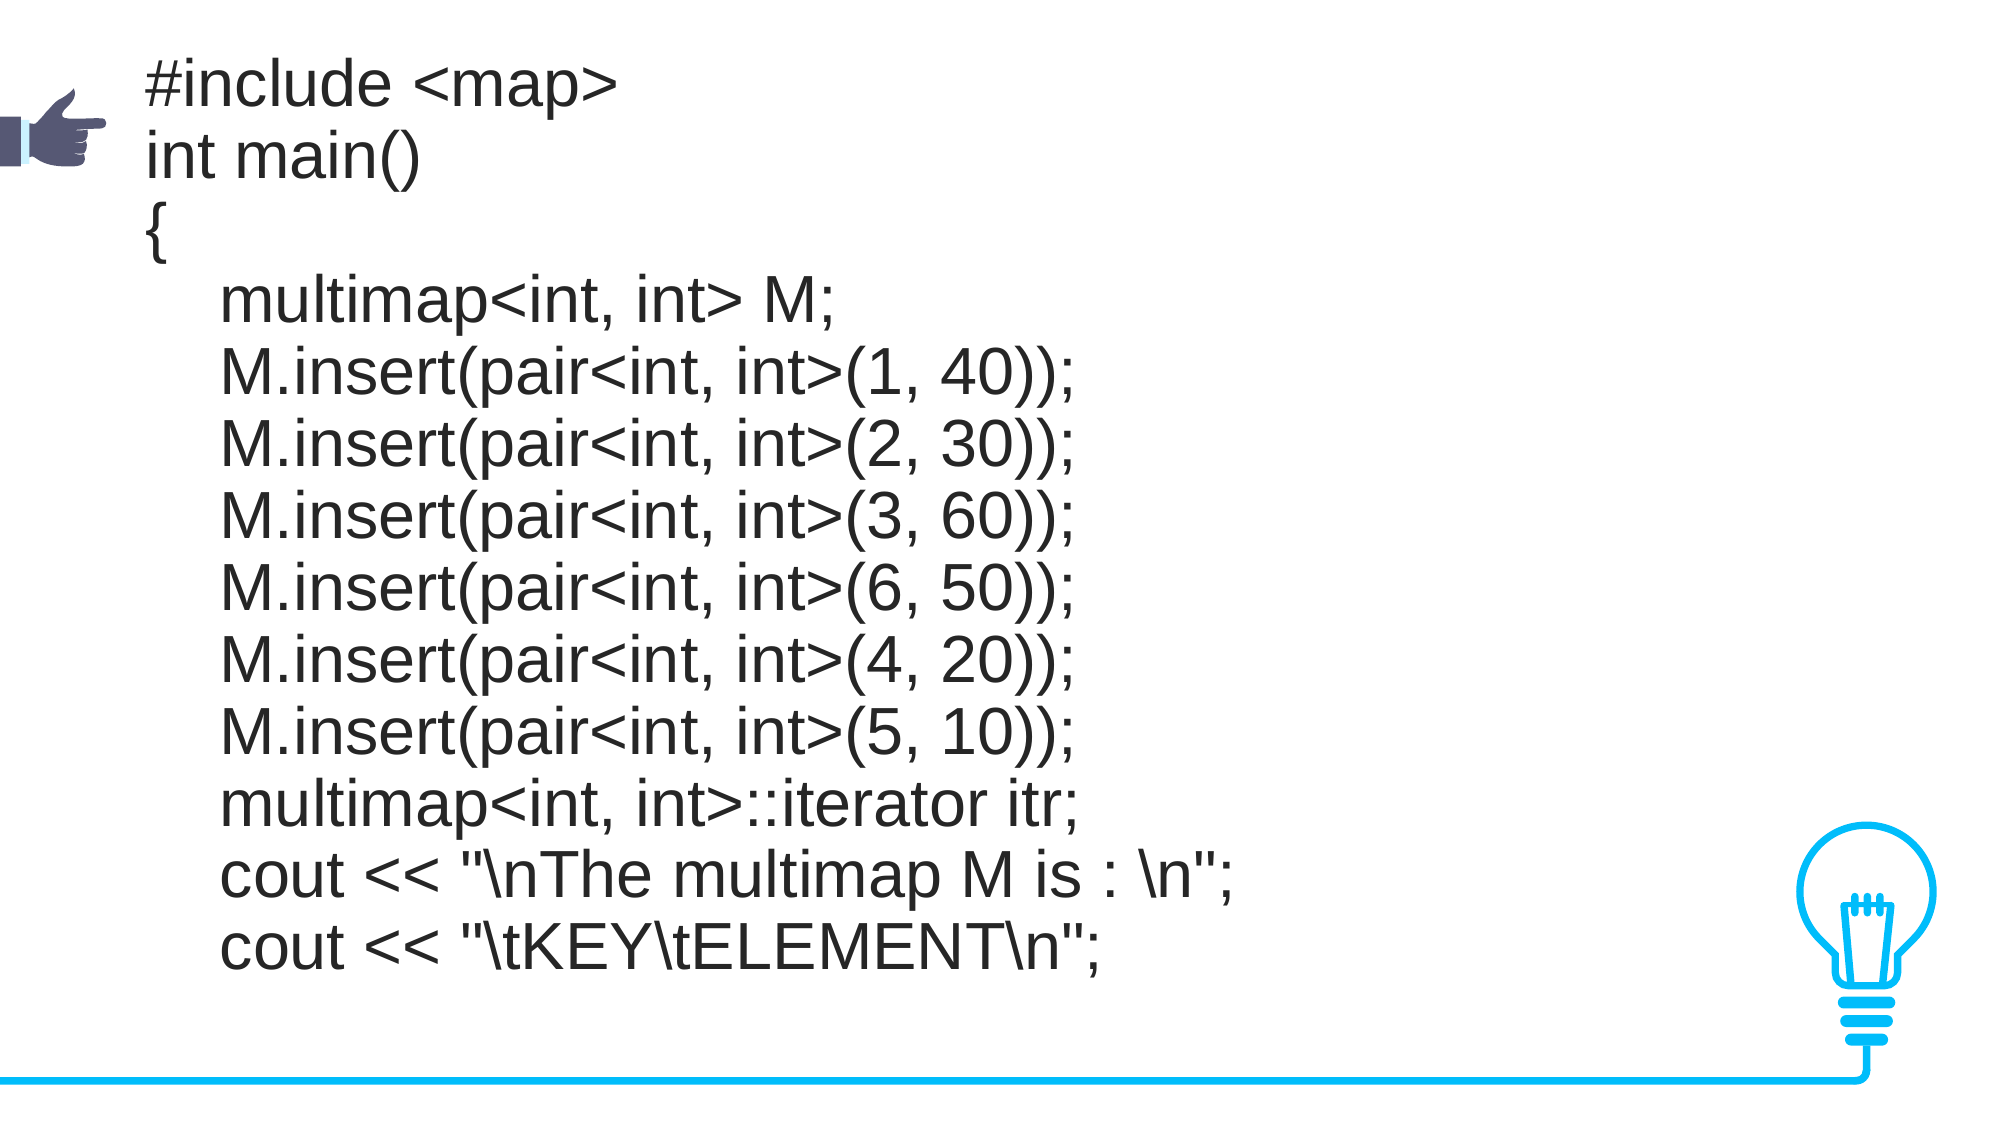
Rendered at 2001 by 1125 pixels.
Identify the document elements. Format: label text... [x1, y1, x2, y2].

list #include <map> int main() { multimap<int, int> M; M.insert(pair<int, int>(1, 40)); M.insert(pair<int, int>(2, 30)); M.insert(pair<int, int>(3, 60)); M.insert(pair<int, int>(6, 50)); M.insert(pair<int, int>(4, 20)); M.insert(pair<int, int>(5, 10)); multimap<int, int>::iterator itr; cout << "\nThe multimap M is : \n"; cout << "\tKEY\tELEMENT\n"; [130, 46, 1927, 988]
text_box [0, 88, 107, 167]
